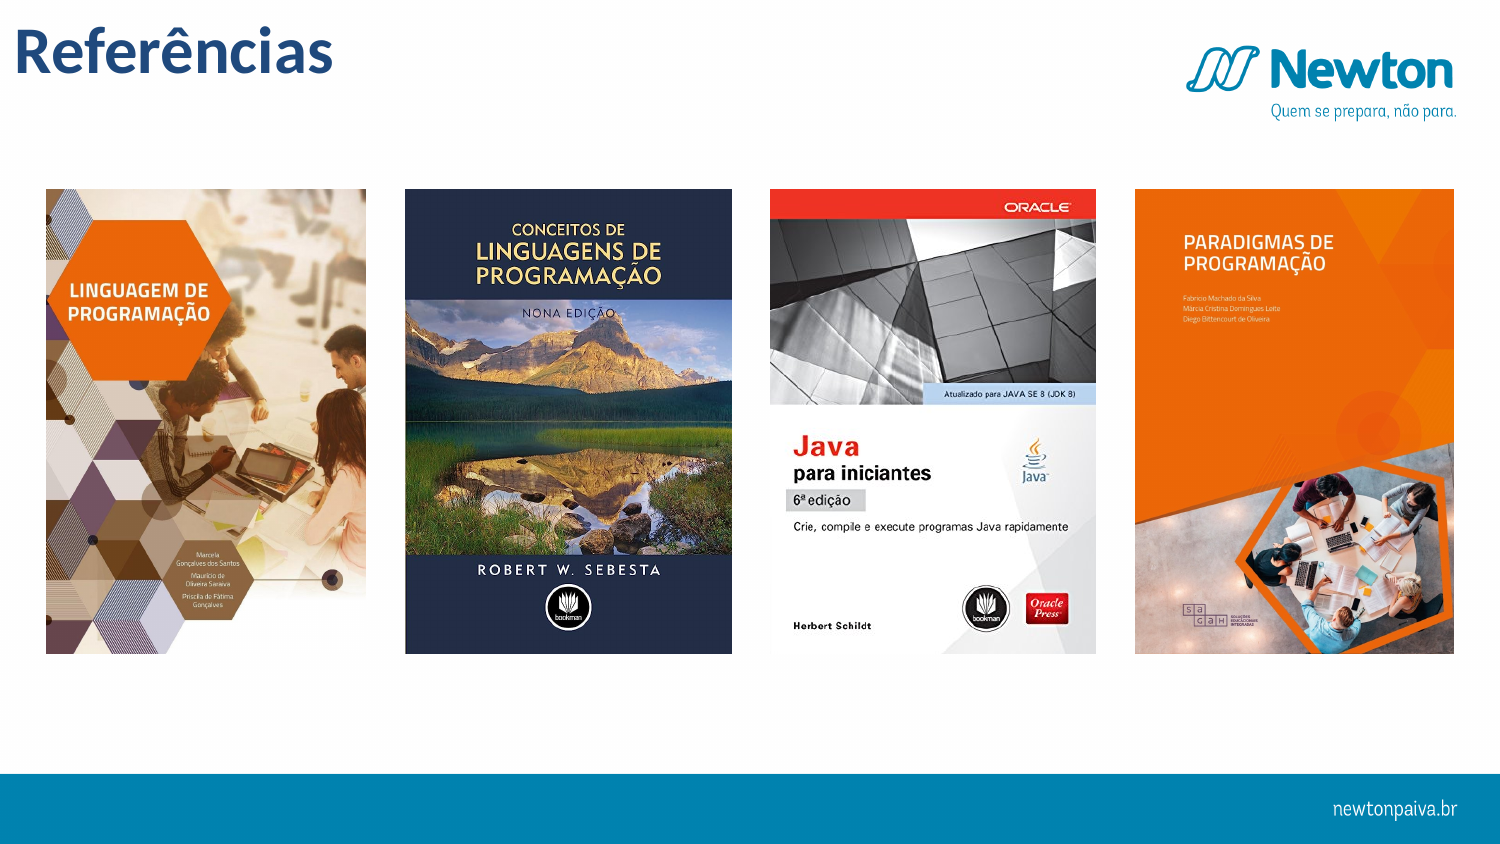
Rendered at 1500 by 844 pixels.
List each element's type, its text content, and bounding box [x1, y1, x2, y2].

text_box Referências [0, 0, 1151, 95]
picture [0, 0, 1500, 773]
